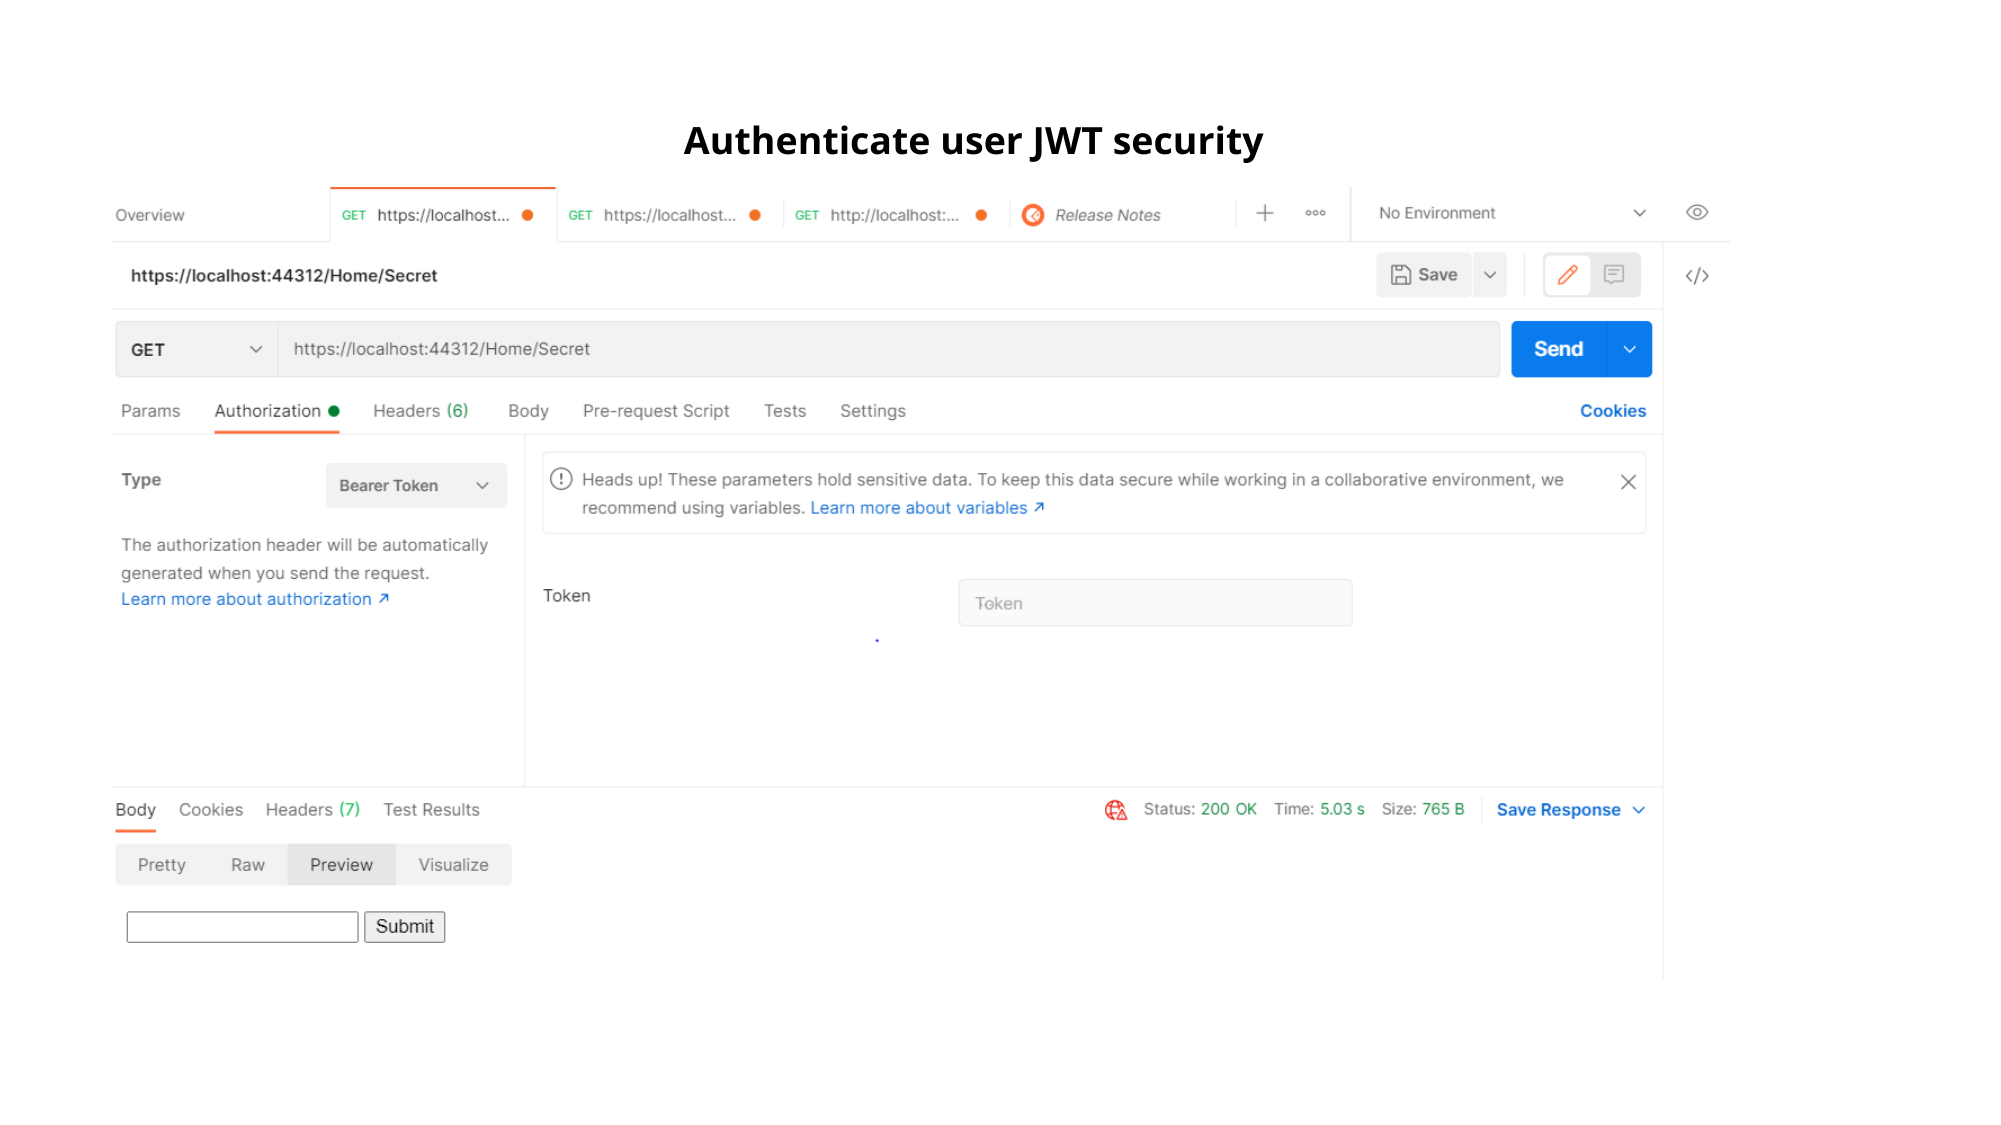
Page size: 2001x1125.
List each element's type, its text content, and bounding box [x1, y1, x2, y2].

title Authenticate user JWT security [111, 92, 1837, 171]
picture [111, 187, 1730, 979]
